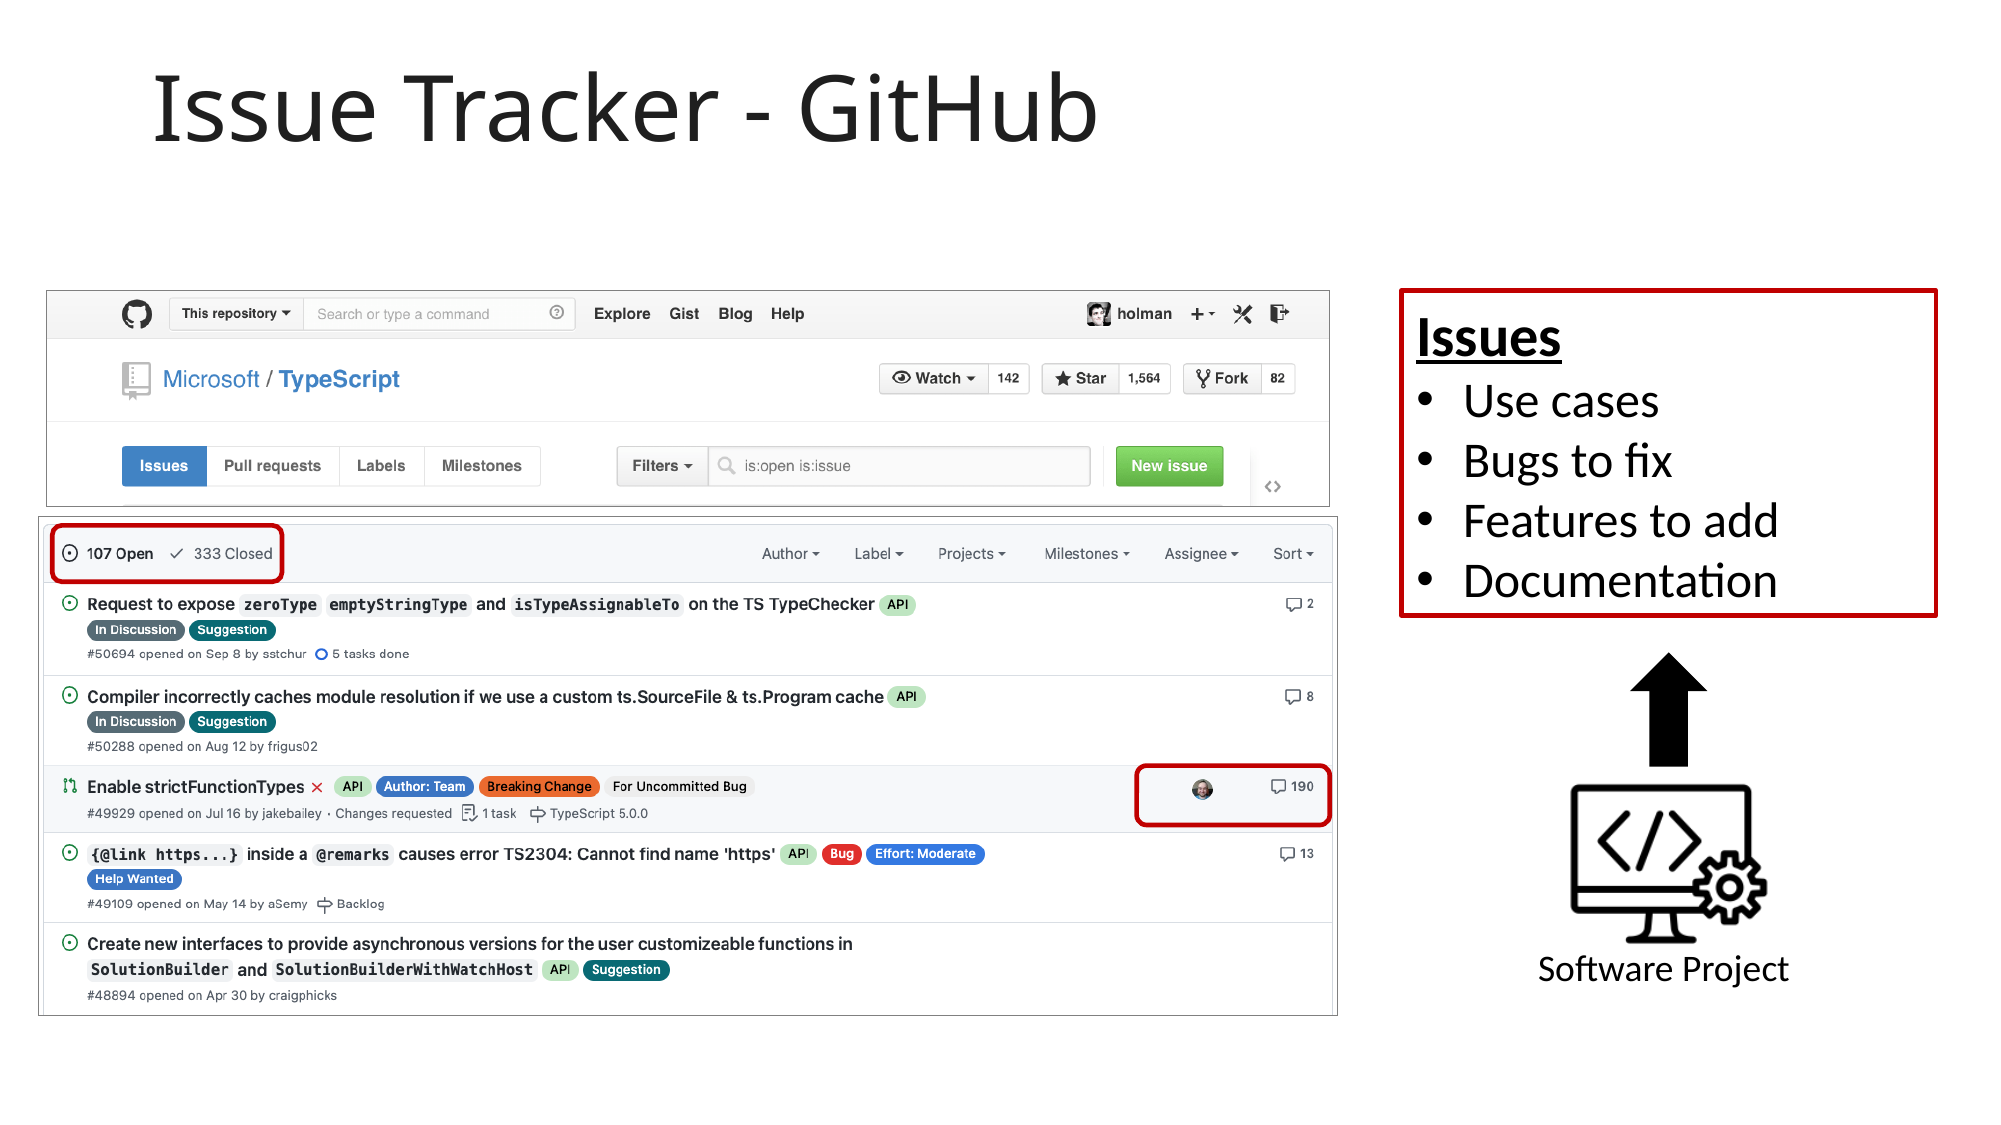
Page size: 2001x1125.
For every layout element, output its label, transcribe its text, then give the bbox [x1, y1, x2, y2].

picture [46, 290, 1330, 507]
title Issue Tracker - GitHub [137, 53, 1863, 170]
picture [38, 515, 1338, 1016]
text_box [1523, 653, 1815, 997]
text_box Issues Use cases Bugs to fix Features to add Documentation [1401, 290, 1936, 616]
